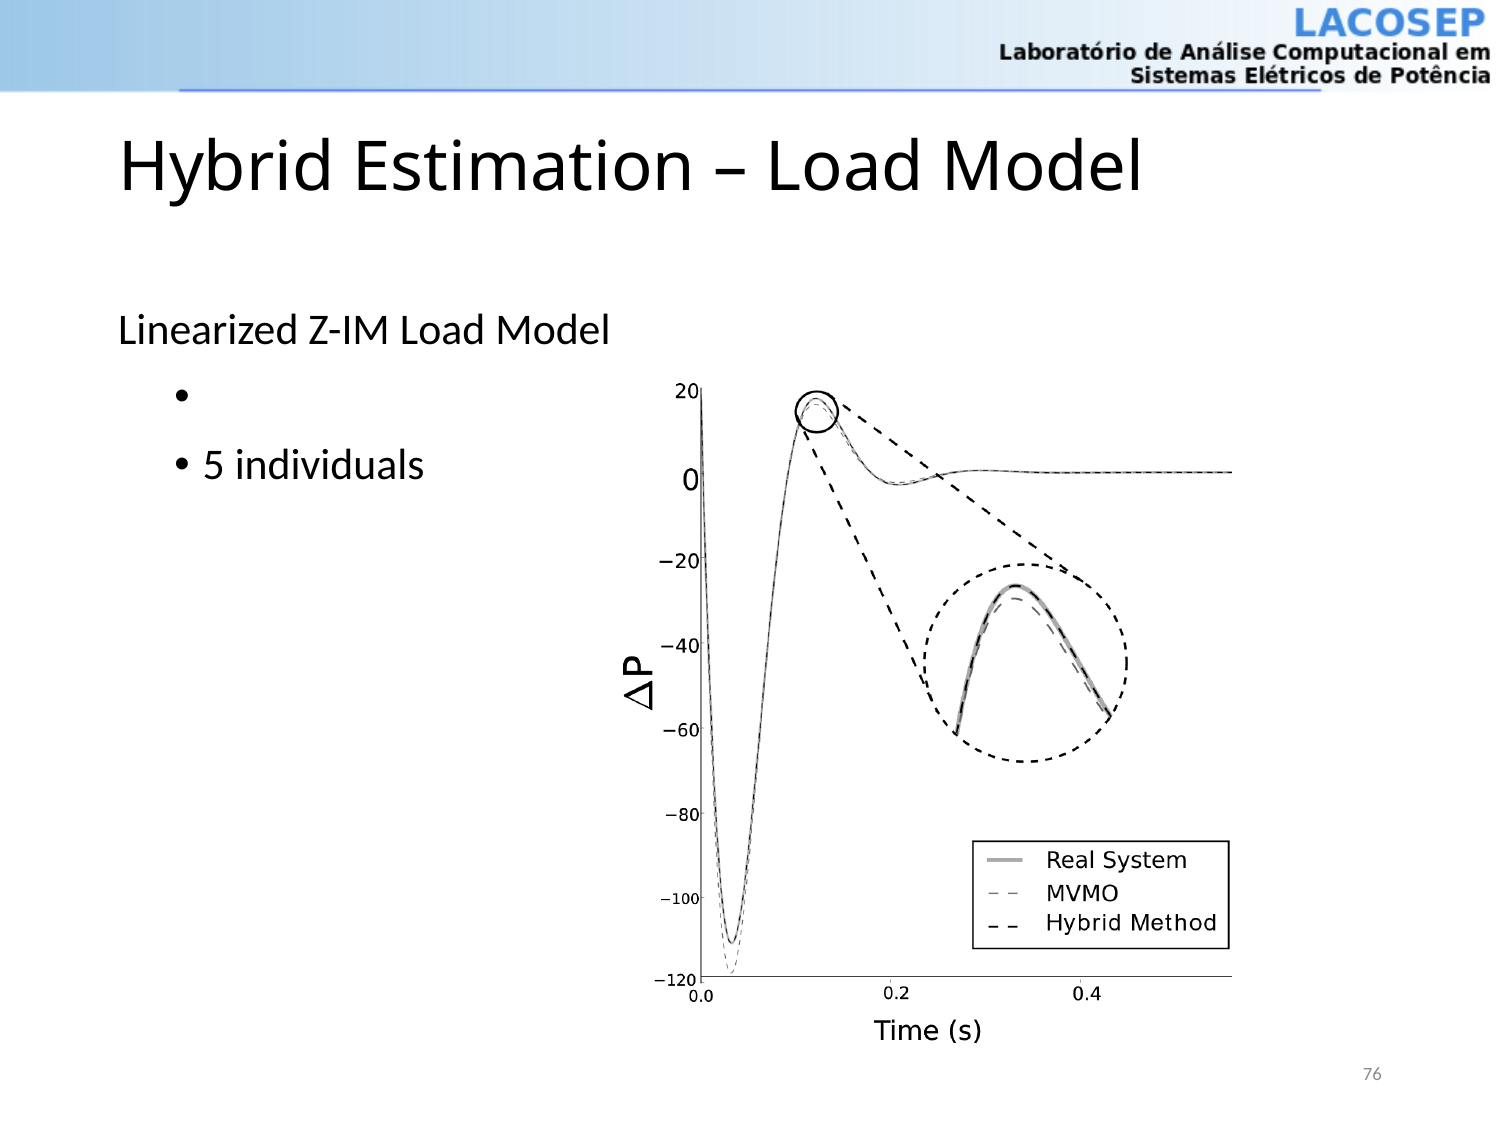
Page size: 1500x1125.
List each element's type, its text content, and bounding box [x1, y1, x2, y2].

title Hybrid Estimation – Load Model [103, 59, 1397, 278]
slide_number 76 [1059, 1042, 1397, 1103]
picture [0, 0, 1500, 1125]
